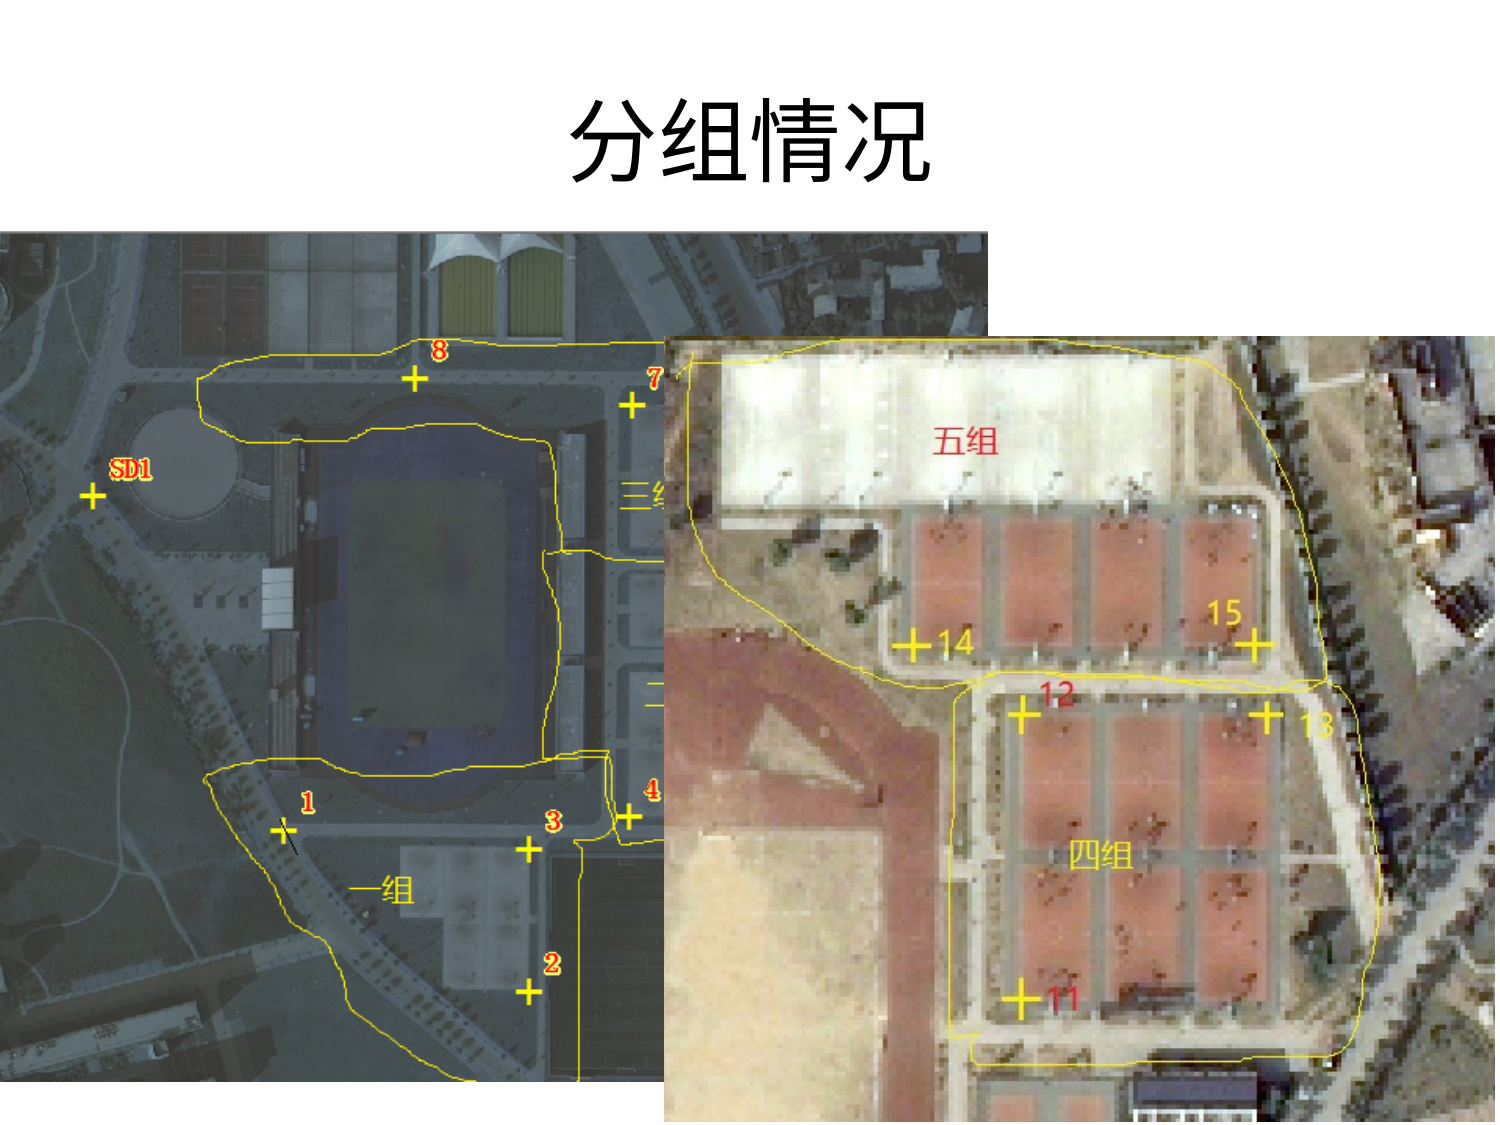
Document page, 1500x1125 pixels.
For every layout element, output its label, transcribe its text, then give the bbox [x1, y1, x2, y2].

title 分组情况 [75, 45, 1425, 233]
picture [0, 231, 1495, 1123]
